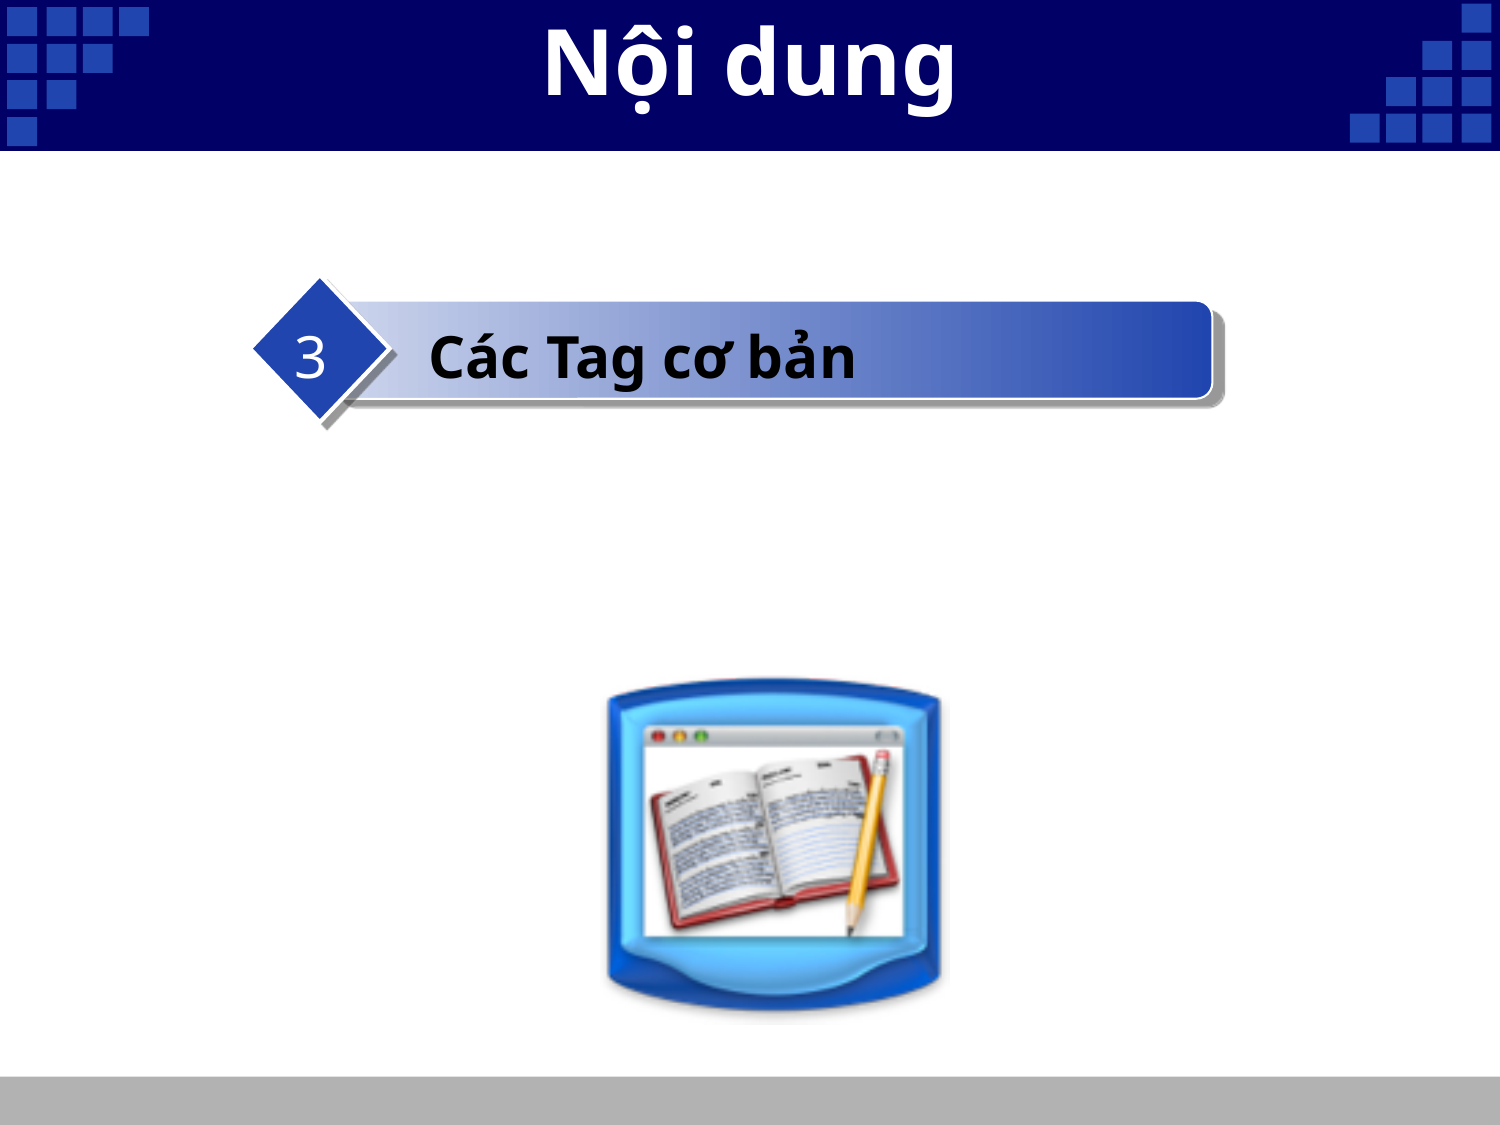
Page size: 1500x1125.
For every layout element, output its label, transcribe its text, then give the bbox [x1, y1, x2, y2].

title Nội dung [75, 12, 1425, 105]
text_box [249, 274, 1213, 423]
picture [599, 674, 951, 1026]
